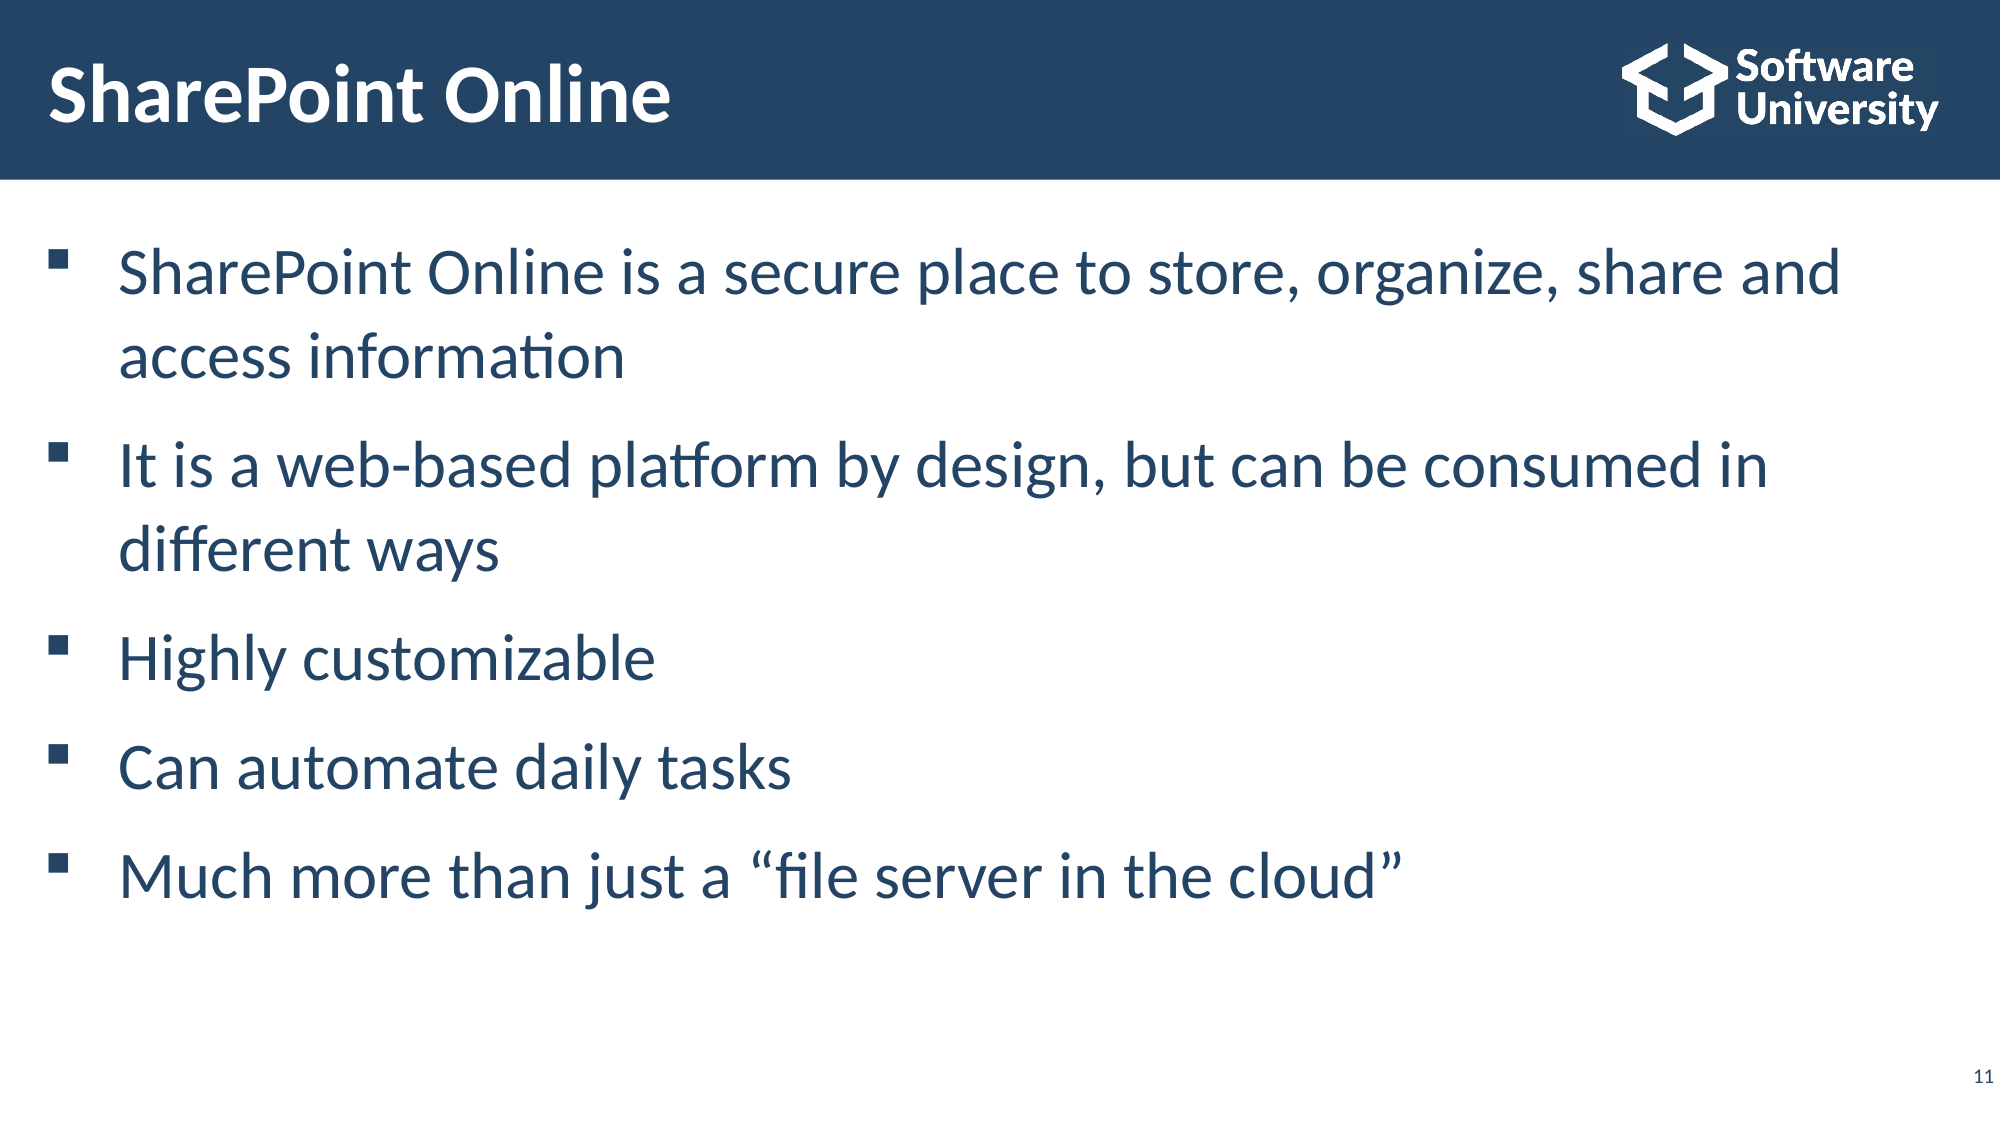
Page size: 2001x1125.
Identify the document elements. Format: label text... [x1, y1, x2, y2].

slide_number 11 [1929, 1049, 2000, 1100]
list SharePoint Online is a secure place to store, organize, share and access information It is a web-based platform by design, but can be consumed in different ways Highly customizable Can automate daily tasks Much more than just a “file server in the cloud” [26, 217, 1965, 1058]
picture [1622, 43, 1939, 136]
title SharePoint Online [31, 16, 1591, 162]
